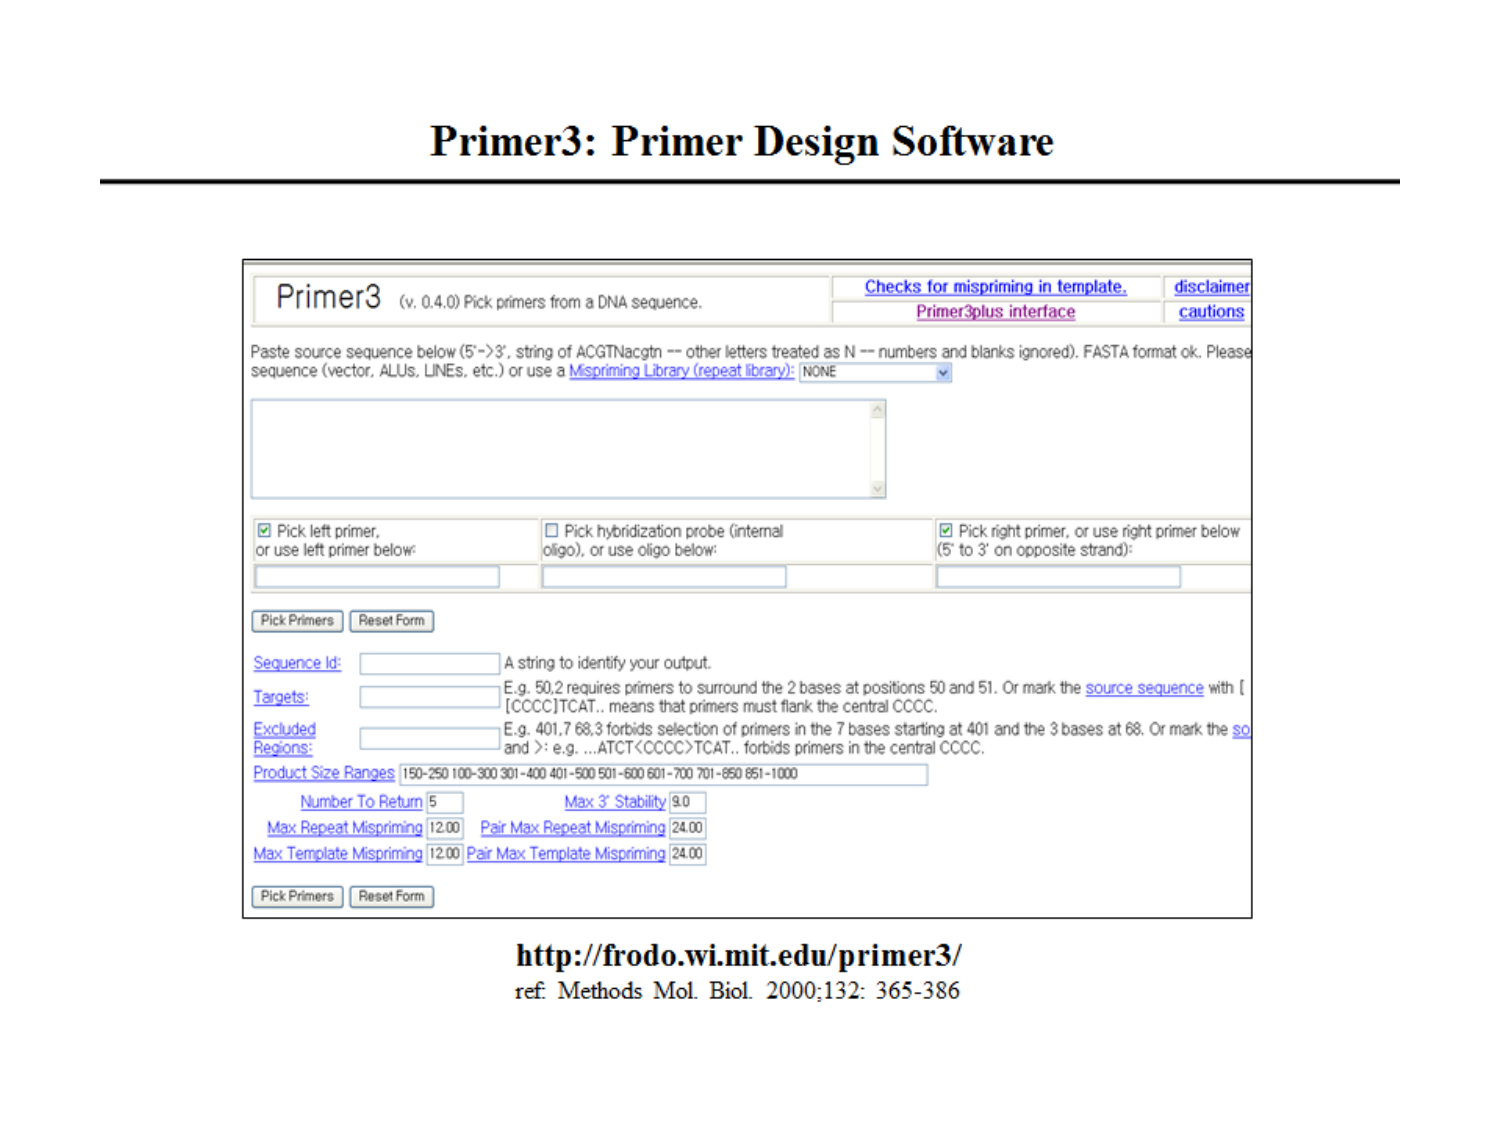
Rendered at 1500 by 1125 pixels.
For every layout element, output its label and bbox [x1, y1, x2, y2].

picture [100, 76, 1400, 1049]
